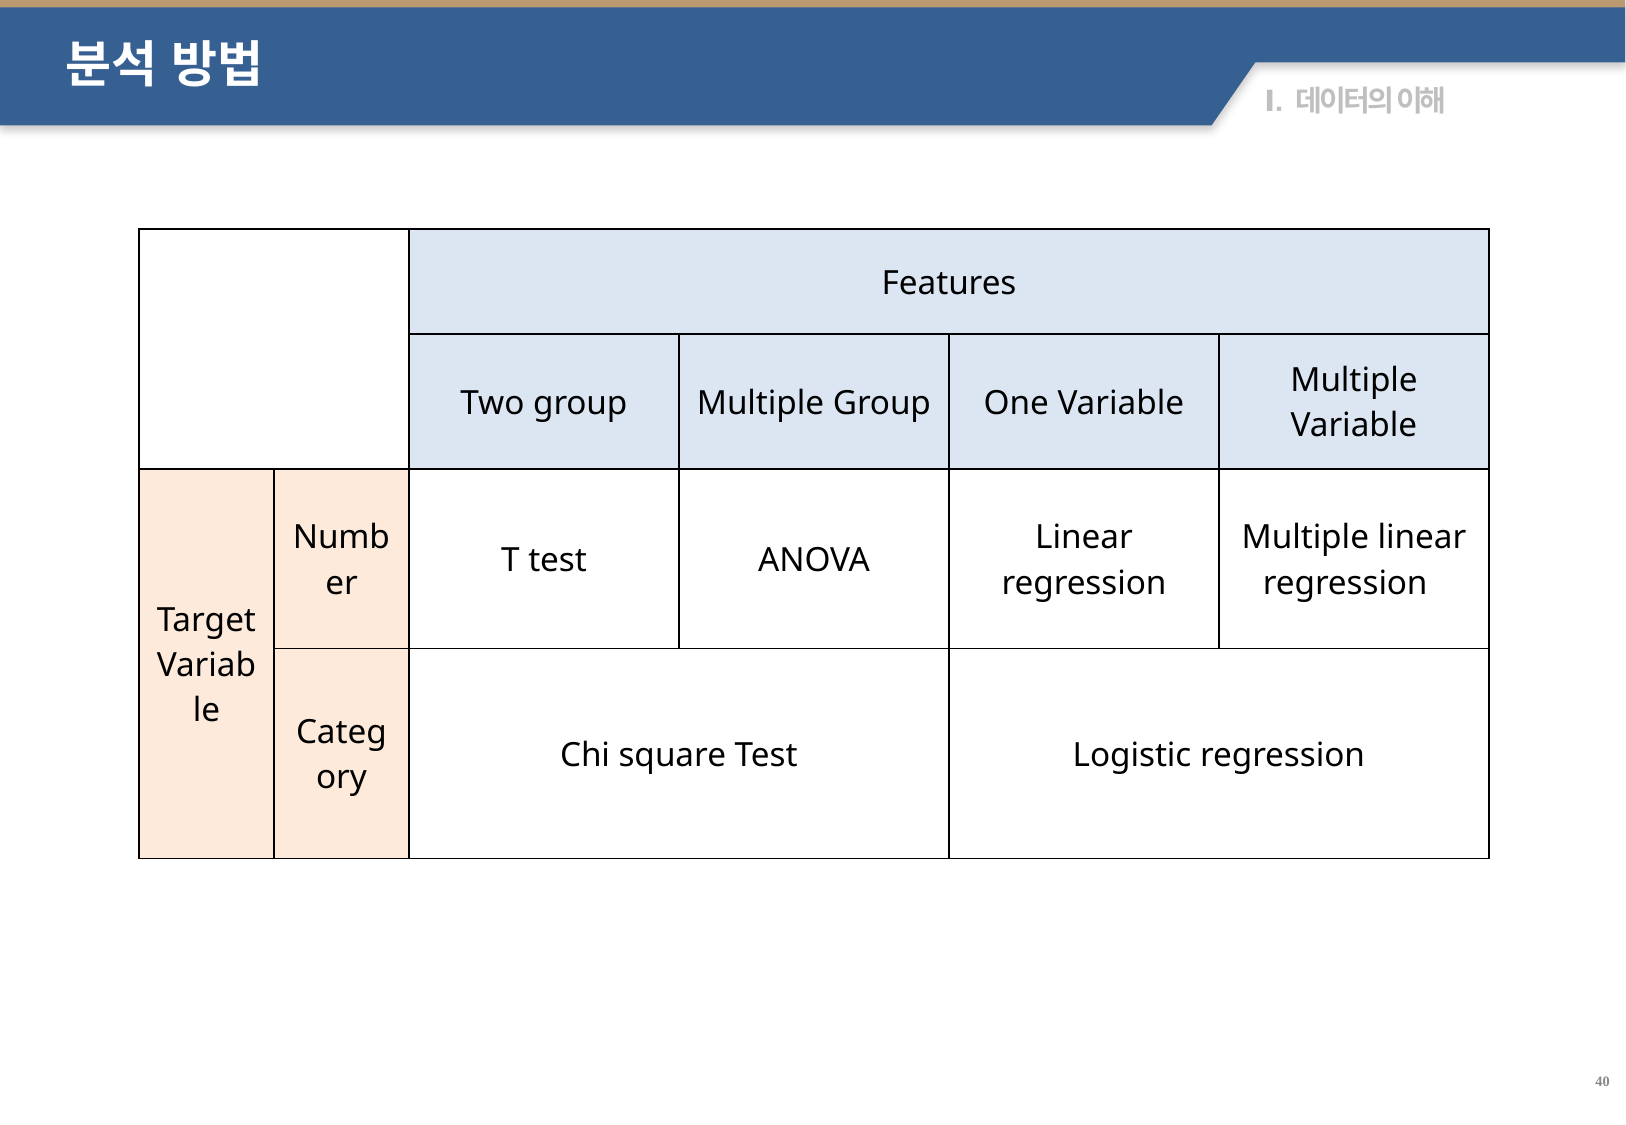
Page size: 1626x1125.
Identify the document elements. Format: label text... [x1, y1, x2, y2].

slide_number 39 [1484, 1042, 1625, 1103]
table_cell Number [275, 470, 408, 648]
table_cell Multiple linear regression [1220, 470, 1488, 648]
table_cell Chi square Test [410, 649, 948, 858]
table_cell Two group [410, 335, 678, 468]
table_header Features [410, 230, 1488, 333]
table_cell One Variable [950, 335, 1218, 468]
text_box 분석 방법 [50, 36, 1297, 100]
table_cell Linear regression [950, 470, 1218, 648]
table_cell ANOVA [680, 470, 948, 648]
table_cell Multiple Group [680, 335, 948, 468]
table_cell Multiple Variable [1220, 335, 1488, 468]
table_cell Category [275, 649, 408, 858]
table_cell Logistic regression [950, 649, 1488, 858]
table_cell Target Variable [140, 470, 273, 858]
table_header [140, 230, 408, 468]
table_cell T test [410, 470, 678, 648]
